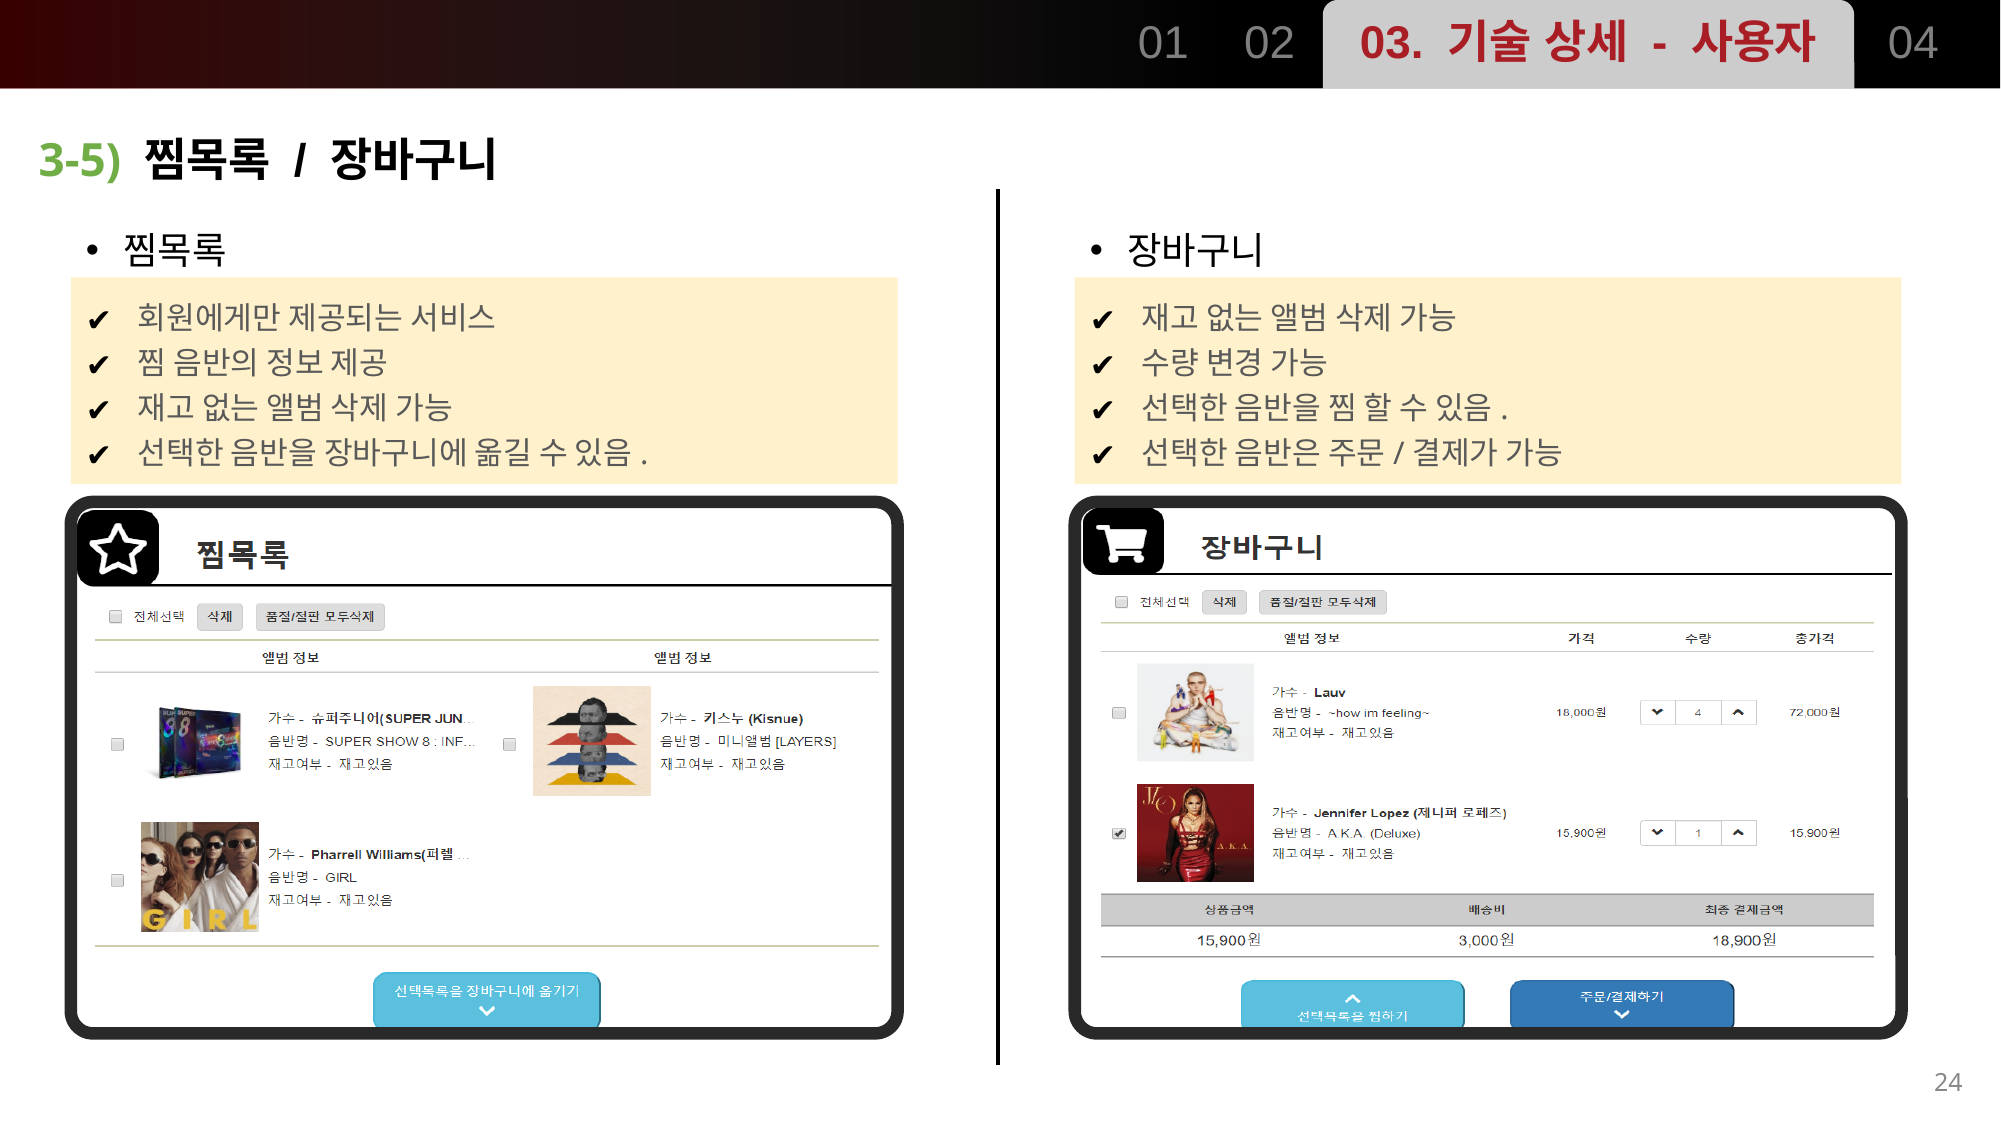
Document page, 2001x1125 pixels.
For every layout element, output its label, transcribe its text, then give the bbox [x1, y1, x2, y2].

picture [1074, 501, 1902, 1034]
text_box 03. 기술 상세 - 사용자 [1322, 0, 1855, 89]
slide_number 23 [1527, 1053, 1978, 1114]
picture [70, 501, 898, 1034]
text_box 회원에게만 제공되는 서비스 찜 음반의 정보 제공 재고 없는 앨범 삭제 가능 선택한 음반을 장바구니에 옮길 수 있음. [70, 277, 898, 485]
text_box 02 [1216, 0, 1322, 89]
text_box 장바구니 [1074, 224, 1295, 296]
text_box 찜목록 [70, 224, 291, 296]
text_box 01 [1110, 0, 1216, 89]
text_box 3-5) 찜목록 / 장바구니 [23, 129, 799, 201]
text_box 재고 없는 앨범 삭제 가능 수량 변경 가능 선택한 음반을 찜 할 수 있음. 선택한 음반은 주문/결제가 가능 [1074, 277, 1902, 485]
text_box 04 [1860, 0, 1967, 89]
